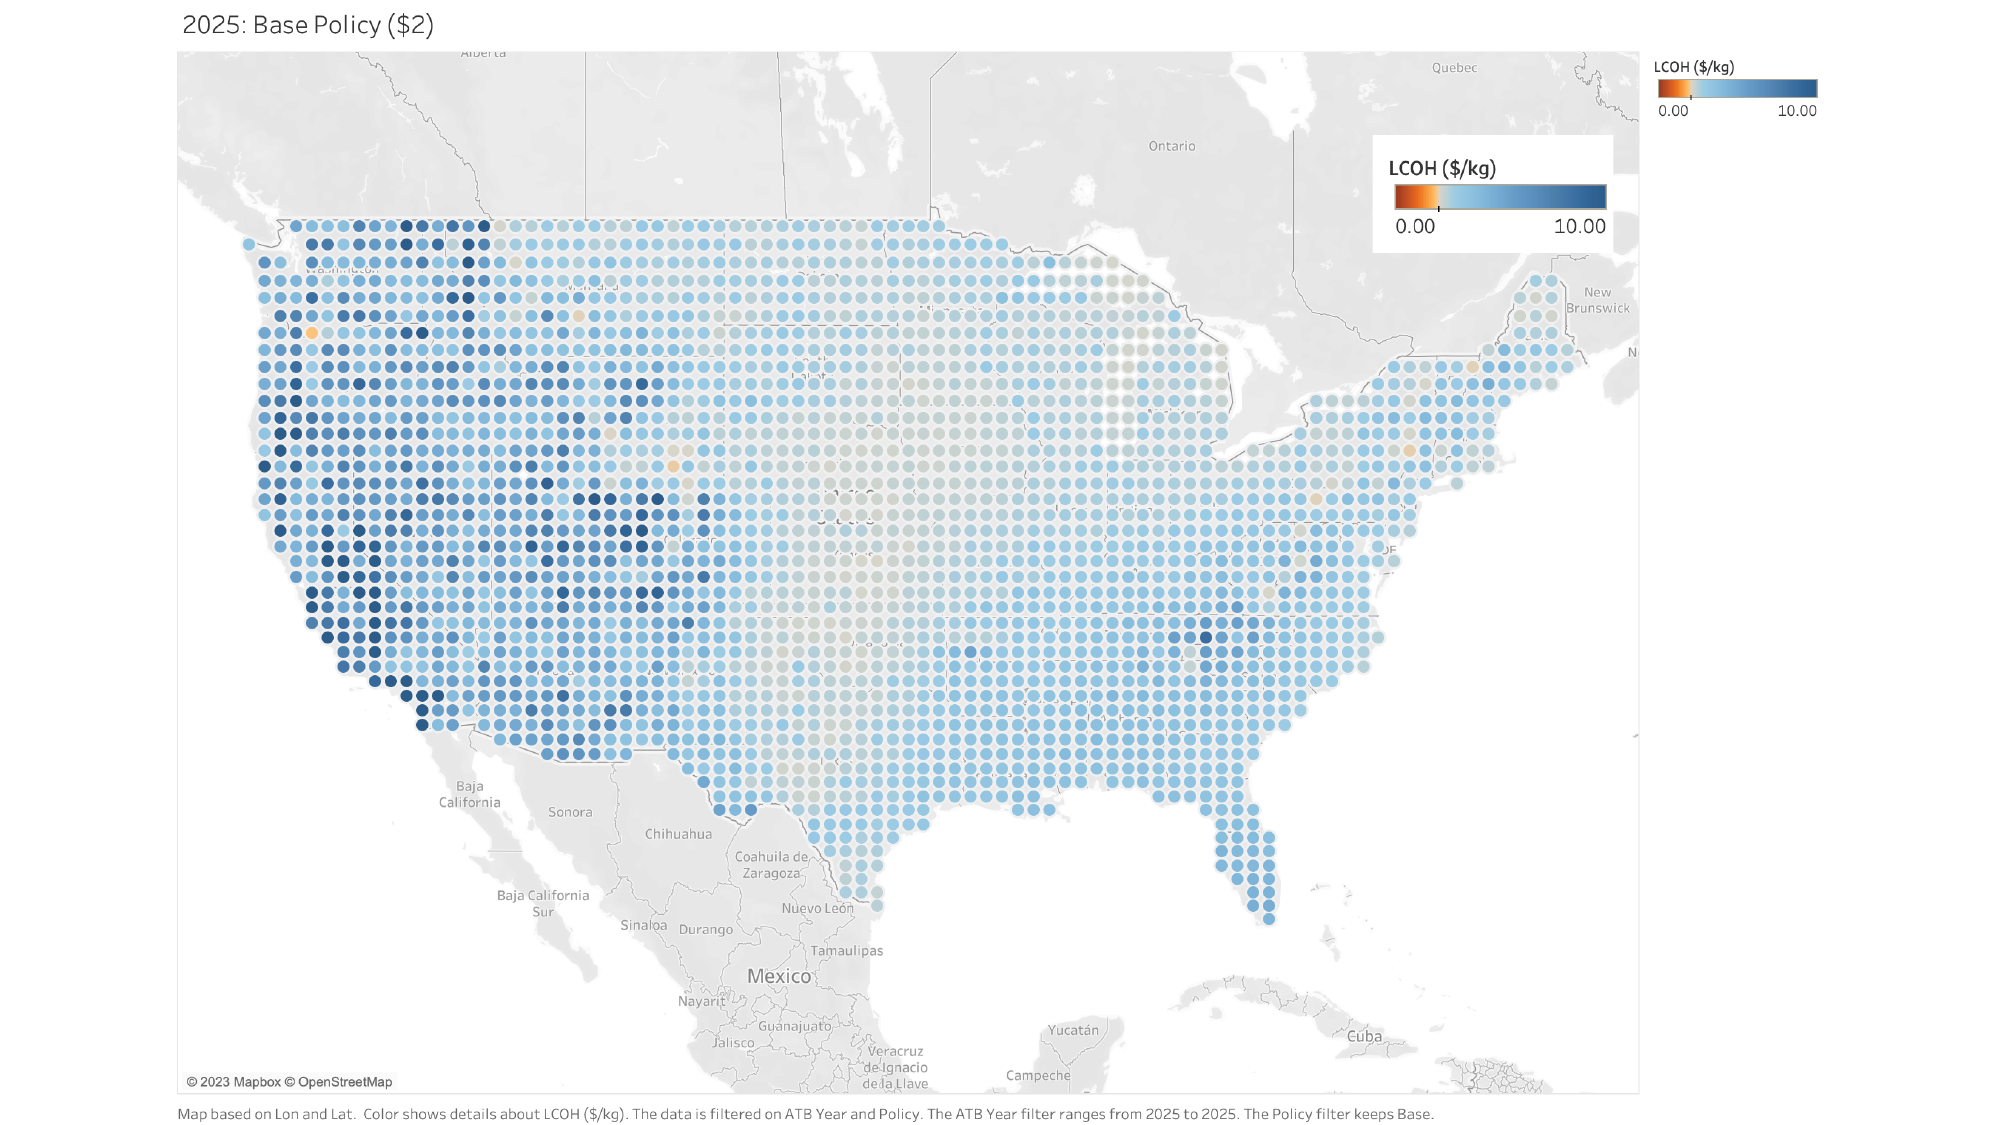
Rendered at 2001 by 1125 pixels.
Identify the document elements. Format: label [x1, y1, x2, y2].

picture [177, 0, 1823, 1125]
